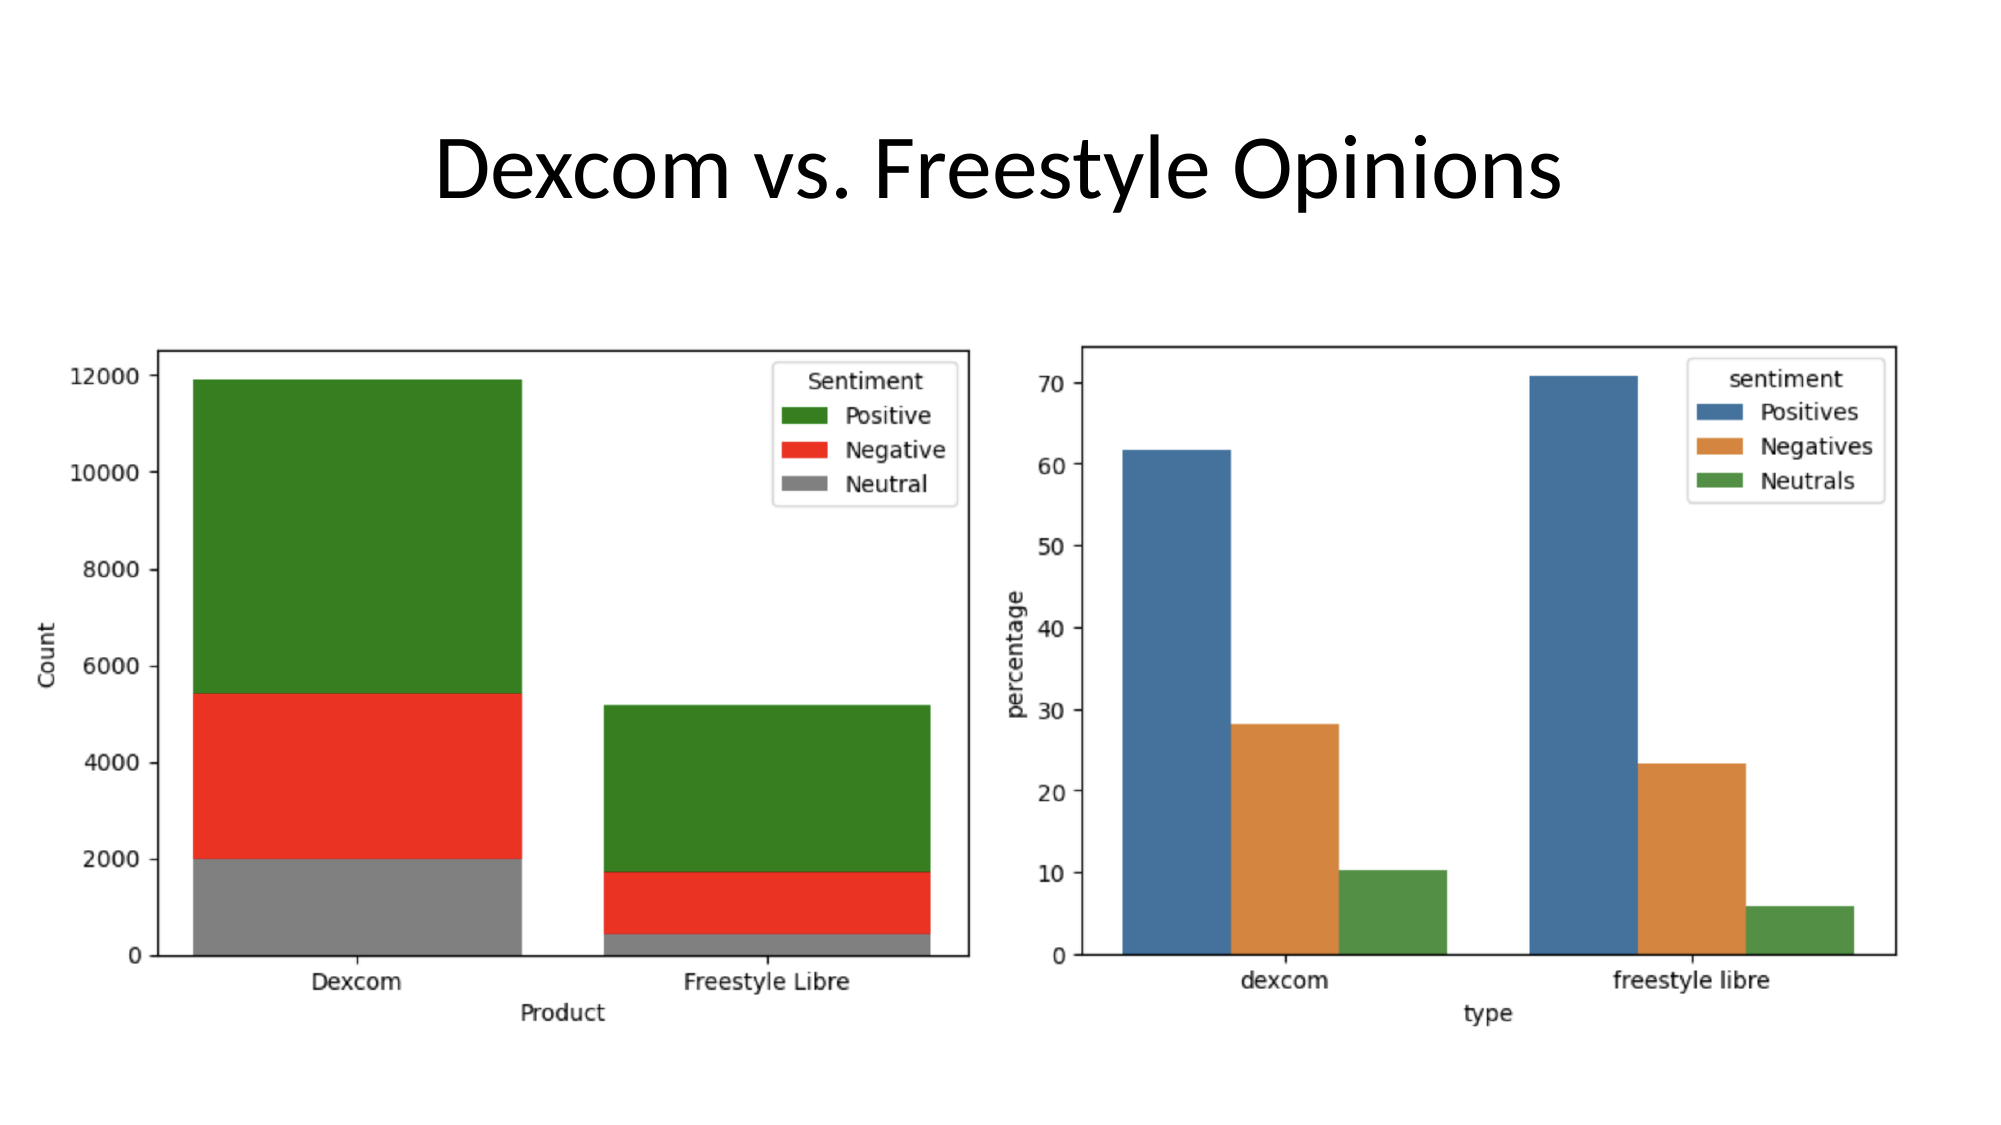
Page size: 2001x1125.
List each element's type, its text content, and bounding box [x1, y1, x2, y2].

picture [0, 326, 1937, 1044]
title Dexcom vs. Freestyle Opinions [137, 59, 1863, 278]
